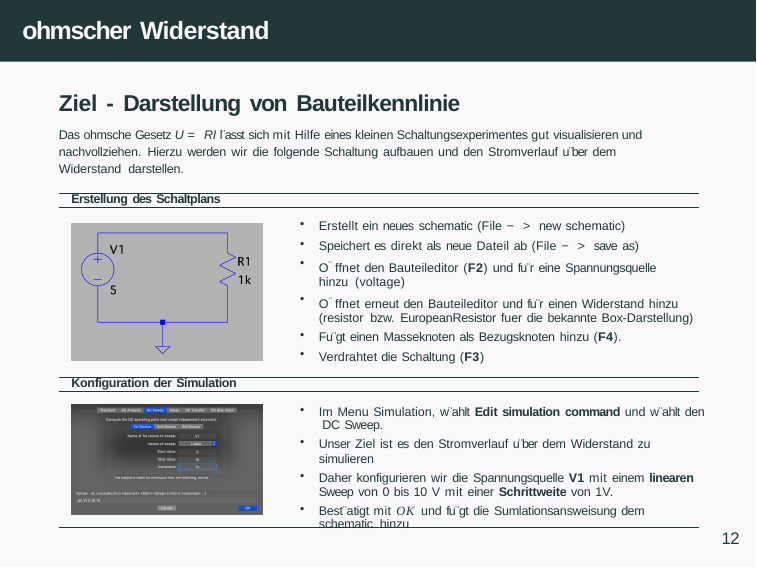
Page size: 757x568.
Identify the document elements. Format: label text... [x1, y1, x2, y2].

title ohmscher Widerstand [20, 12, 272, 110]
slide_number 12 [715, 530, 748, 568]
text_box Ziel - Darstellung von Bauteilkennlinie Das ohmsche Gesetz U = RI l¨asst sich mit Hilfe eines kleinen Schaltungsexperimentes gut visualisieren und nachvollziehen. Hierzu werden wir die folgende Schaltung aufbauen und den Stromverlauf u¨ber dem Widerstand darstellen. Erstellung des Schaltplans Erstellt ein neues schematic (File − > new schematic) Speichert es direkt als neue Dateil ab (File − > save as) O¨ ffnet den Bauteileditor (F2) und fu¨r eine Spannungsquelle hinzu (voltage) O¨ ffnet erneut den Bauteileditor und fu¨r einen Widerstand hinzu (resistor bzw. EuropeanResistor fuer die bekannte Box-Darstellung) Fu¨gt einen Masseknoten als Bezugsknoten hinzu (F4). Verdrahtet die Schaltung (F3) Konfiguration der Simulation Im Menu Simulation, w¨ahlt Edit simulation command und w¨ahlt den DC Sweep. Unser Ziel ist es den Stromverlauf u¨ber dem Widerstand zu simulieren Daher konfigurieren wir die Spannungsquelle V1 mit einem linearen Sweep von 0 bis 10 V mit einer Schrittweite von 1V. Best¨atigt mit OK und fu¨gt die Sumlationsansweisung dem schematic hinzu [50, 86, 732, 531]
picture [71, 223, 264, 362]
picture [71, 404, 264, 515]
